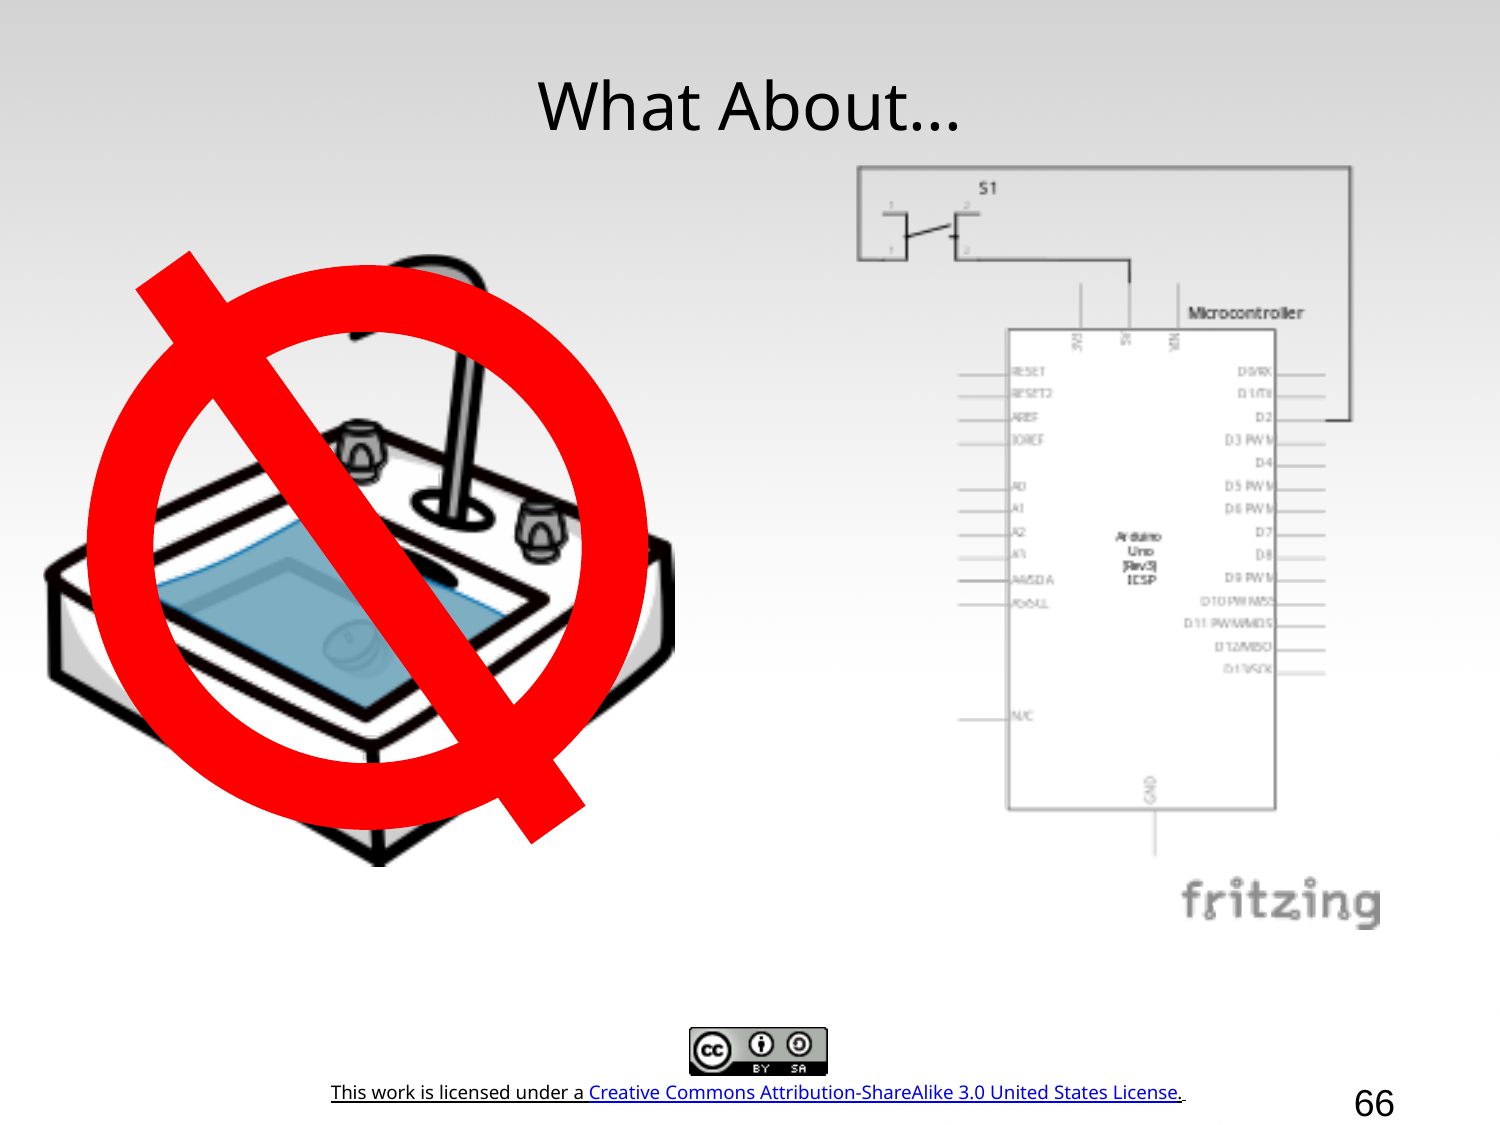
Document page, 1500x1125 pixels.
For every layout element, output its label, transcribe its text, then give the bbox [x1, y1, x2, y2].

title What About... [112, 49, 1388, 238]
picture [0, 0, 1500, 1125]
